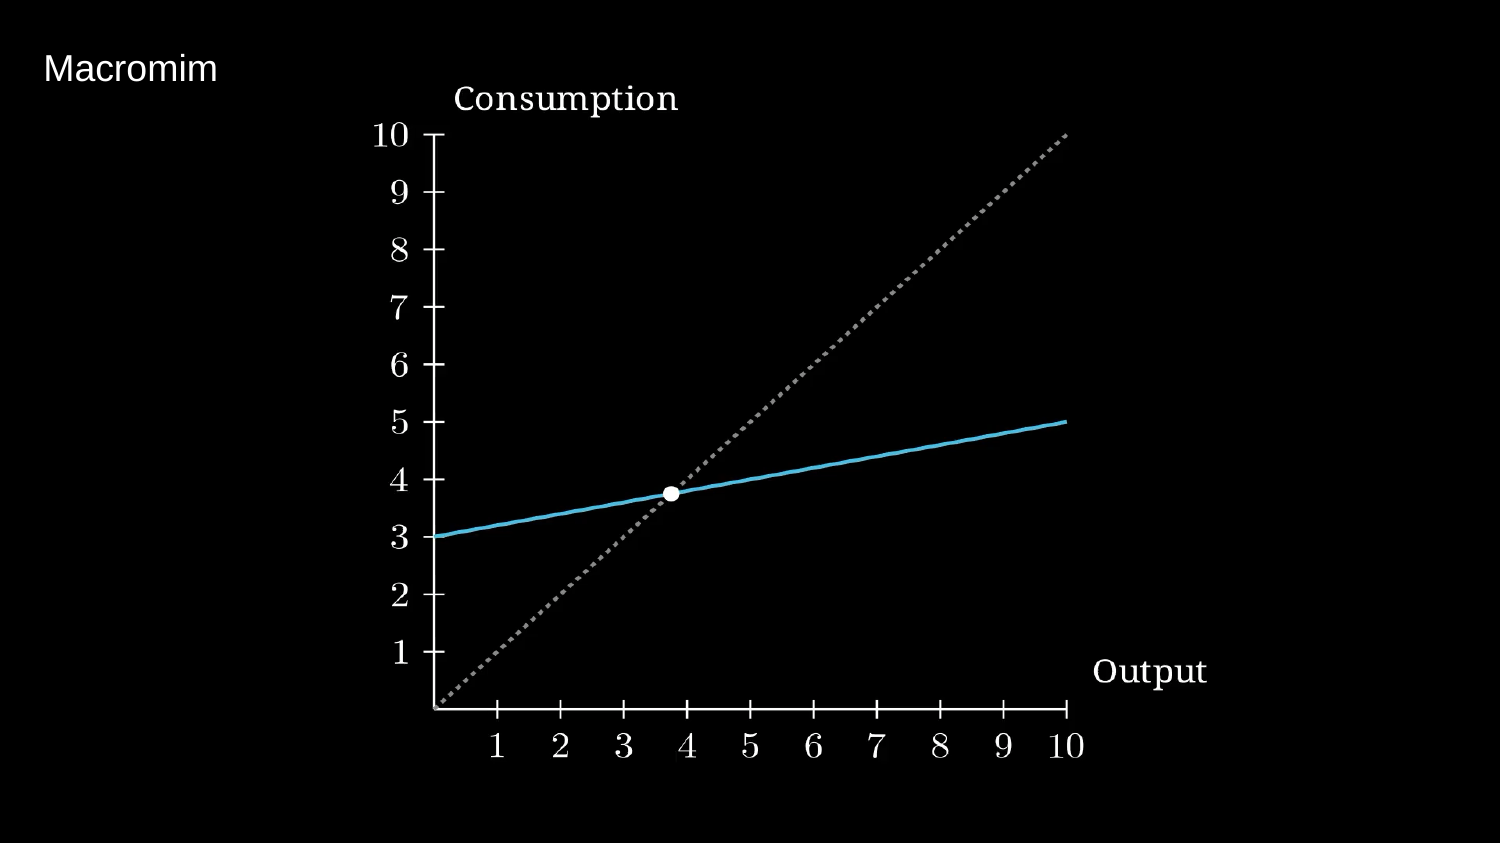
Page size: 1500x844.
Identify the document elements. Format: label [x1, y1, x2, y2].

text_box [0, 0, 1500, 844]
